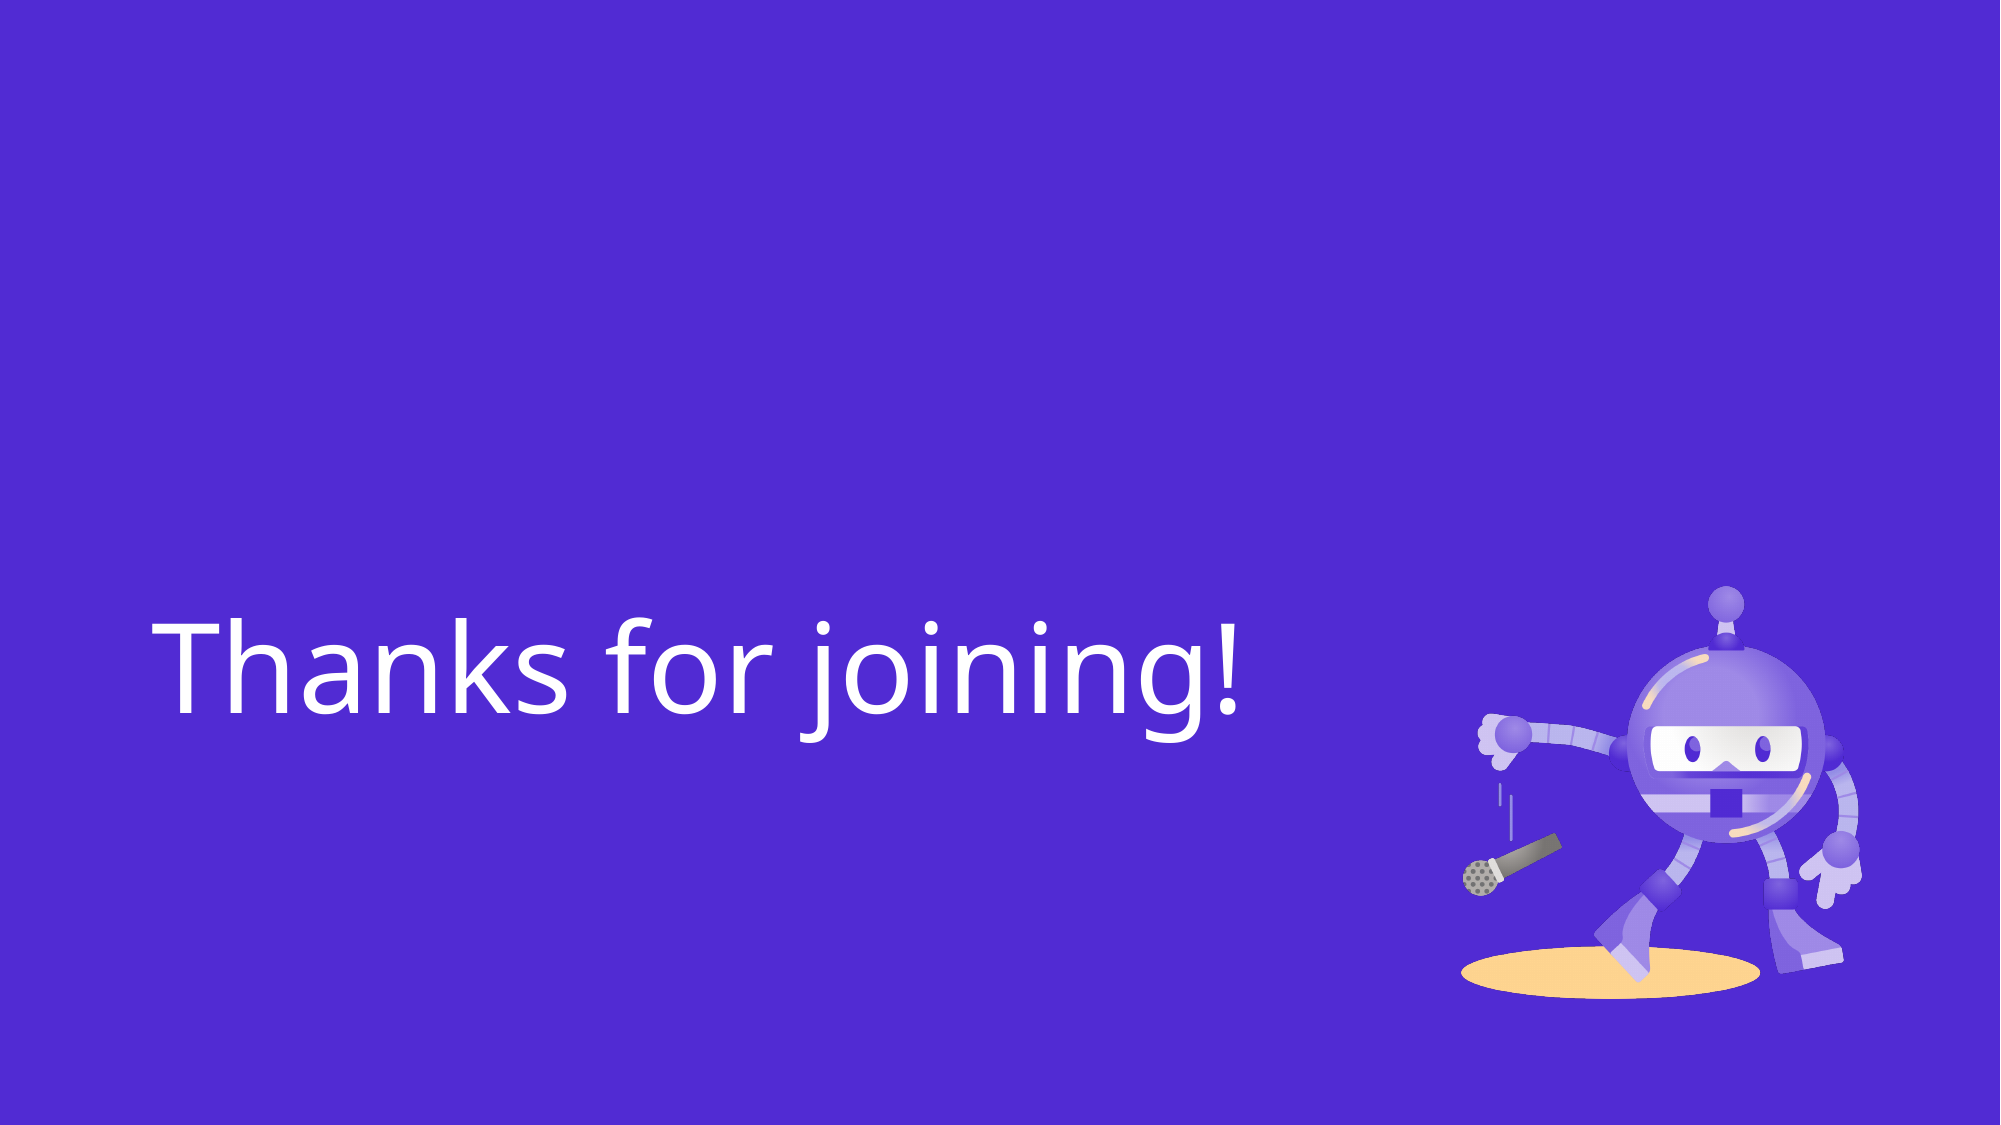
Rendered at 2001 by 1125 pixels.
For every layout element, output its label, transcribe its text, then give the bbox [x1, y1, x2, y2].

picture [1461, 586, 1862, 999]
title Thanks for joining! [136, 280, 1862, 749]
